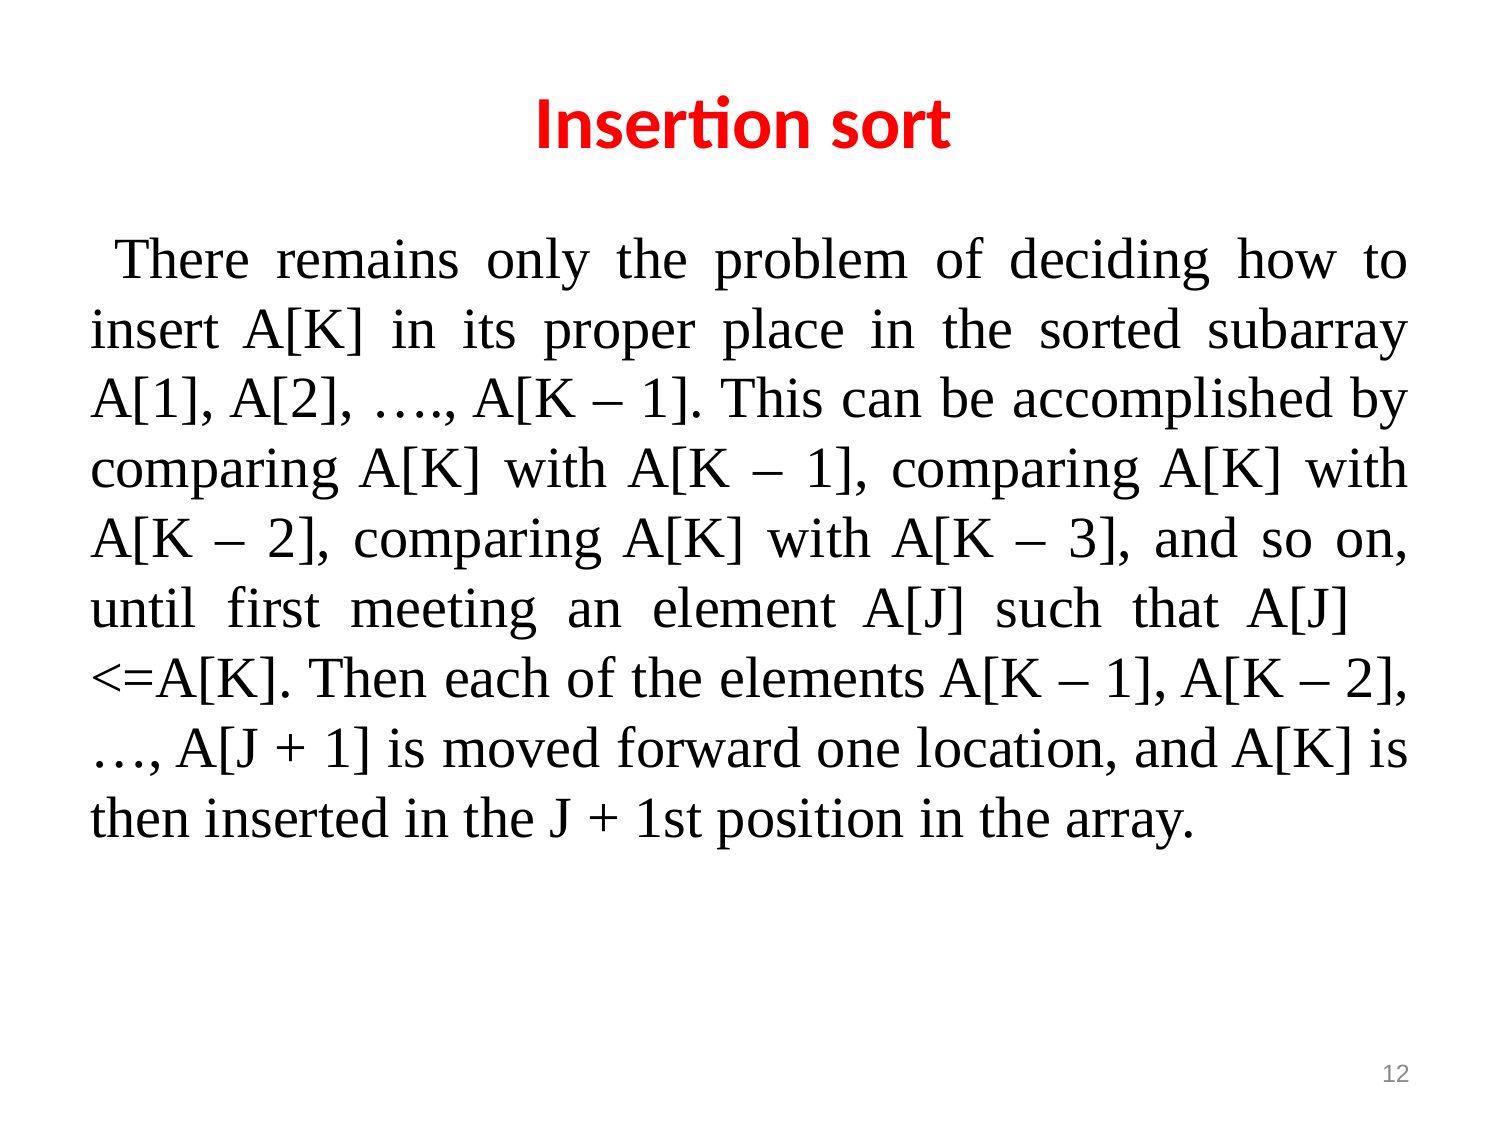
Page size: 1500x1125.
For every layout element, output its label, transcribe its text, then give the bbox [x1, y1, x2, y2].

title Insertion sort [50, 50, 1438, 188]
list There remains only the problem of deciding how to insert A[K] in its proper place in the sorted subarray A[1], A[2], …., A[K – 1]. This can be accomplished by comparing A[K] with A[K – 1], comparing A[K] with A[K – 2], comparing A[K] with A[K – 3], and so on, until first meeting an element A[J] such that A[J] <=A[K]. Then each of the elements A[K – 1], A[K – 2], …, A[J + 1] is moved forward one location, and A[K] is then inserted in the J + 1st position in the array. [75, 212, 1425, 1038]
slide_number 12 [1074, 1042, 1425, 1103]
